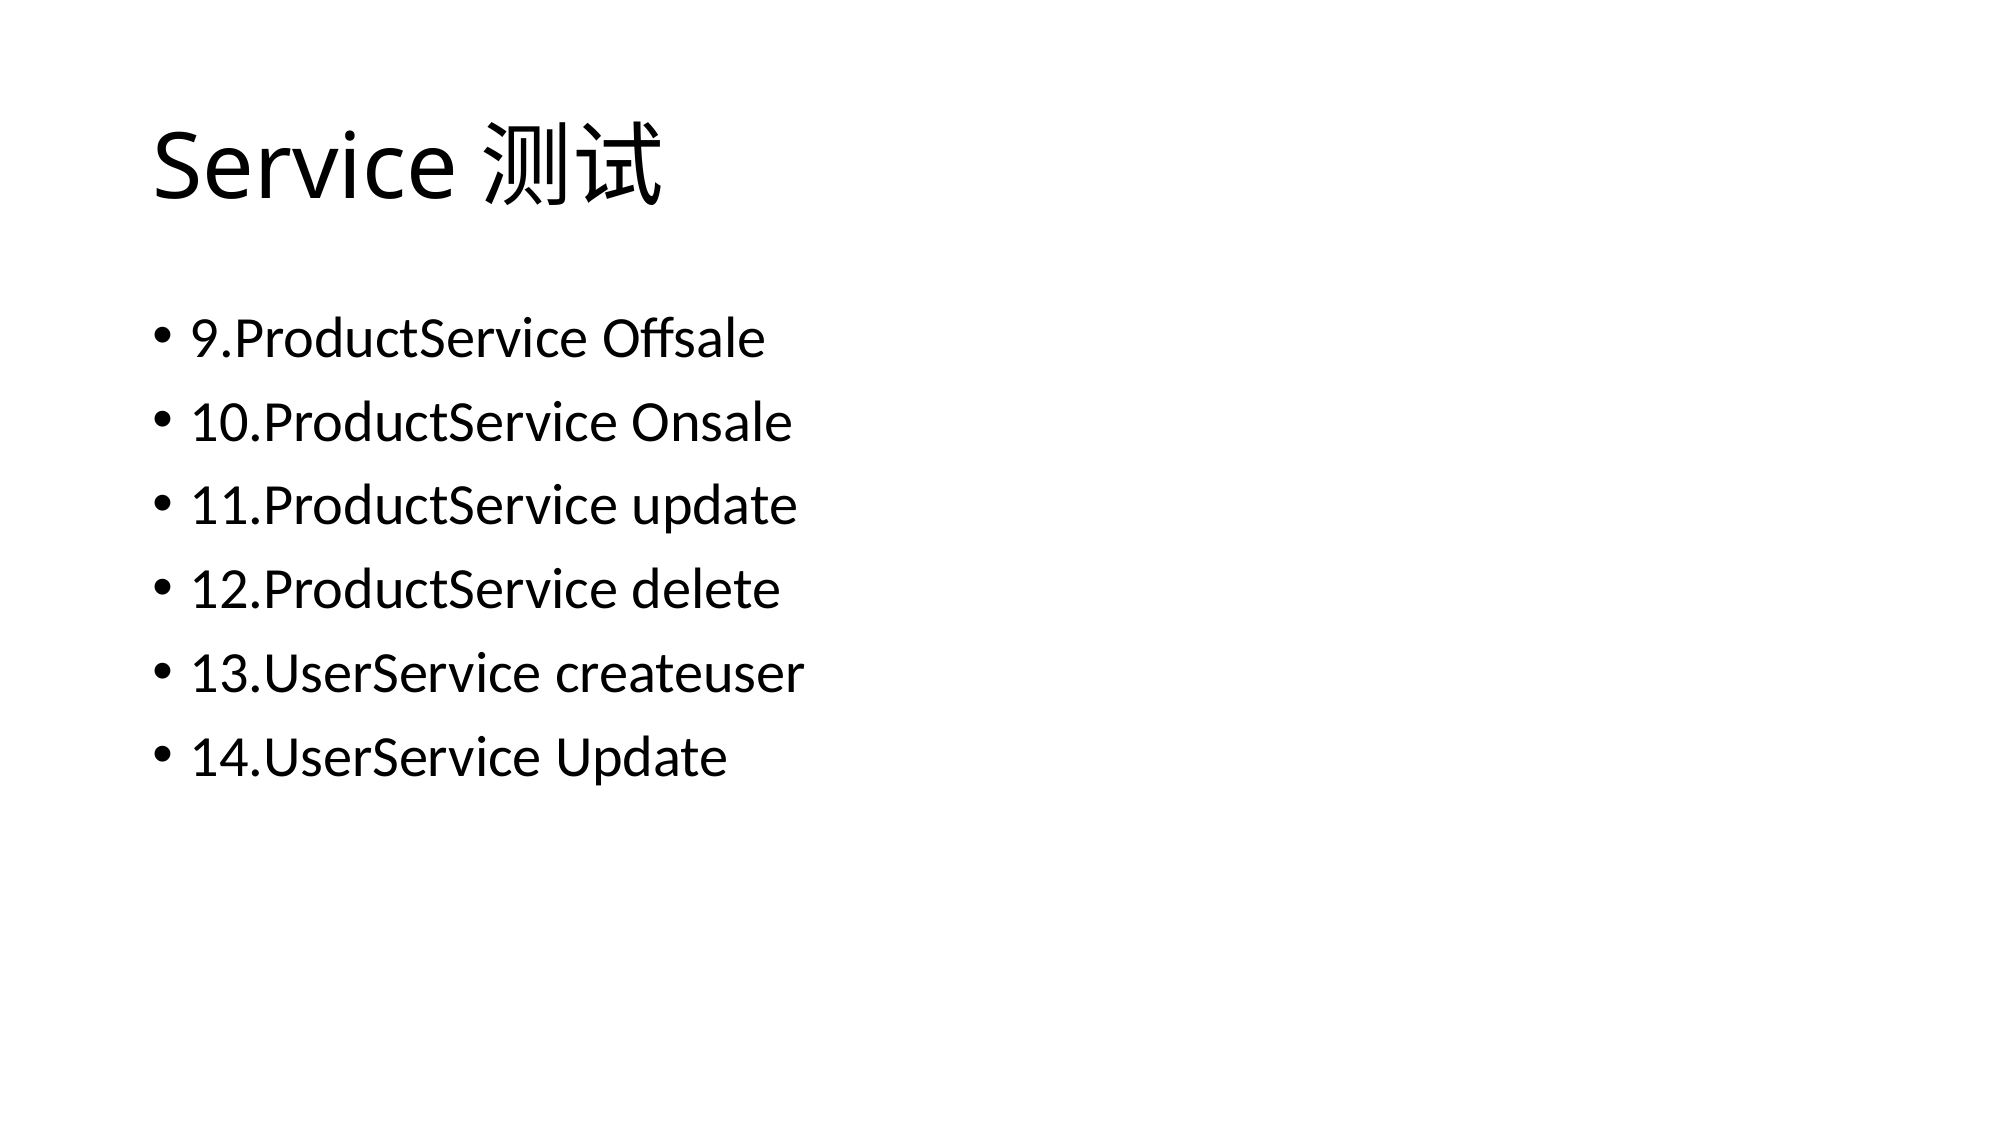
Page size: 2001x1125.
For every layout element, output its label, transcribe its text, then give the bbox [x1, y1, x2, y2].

title Service测试 [137, 59, 1863, 278]
list 9.ProductService Offsale 10.ProductService Onsale 11.ProductService update 12.ProductService delete 13.UserService createuser 14.UserService Update [137, 299, 1863, 1014]
